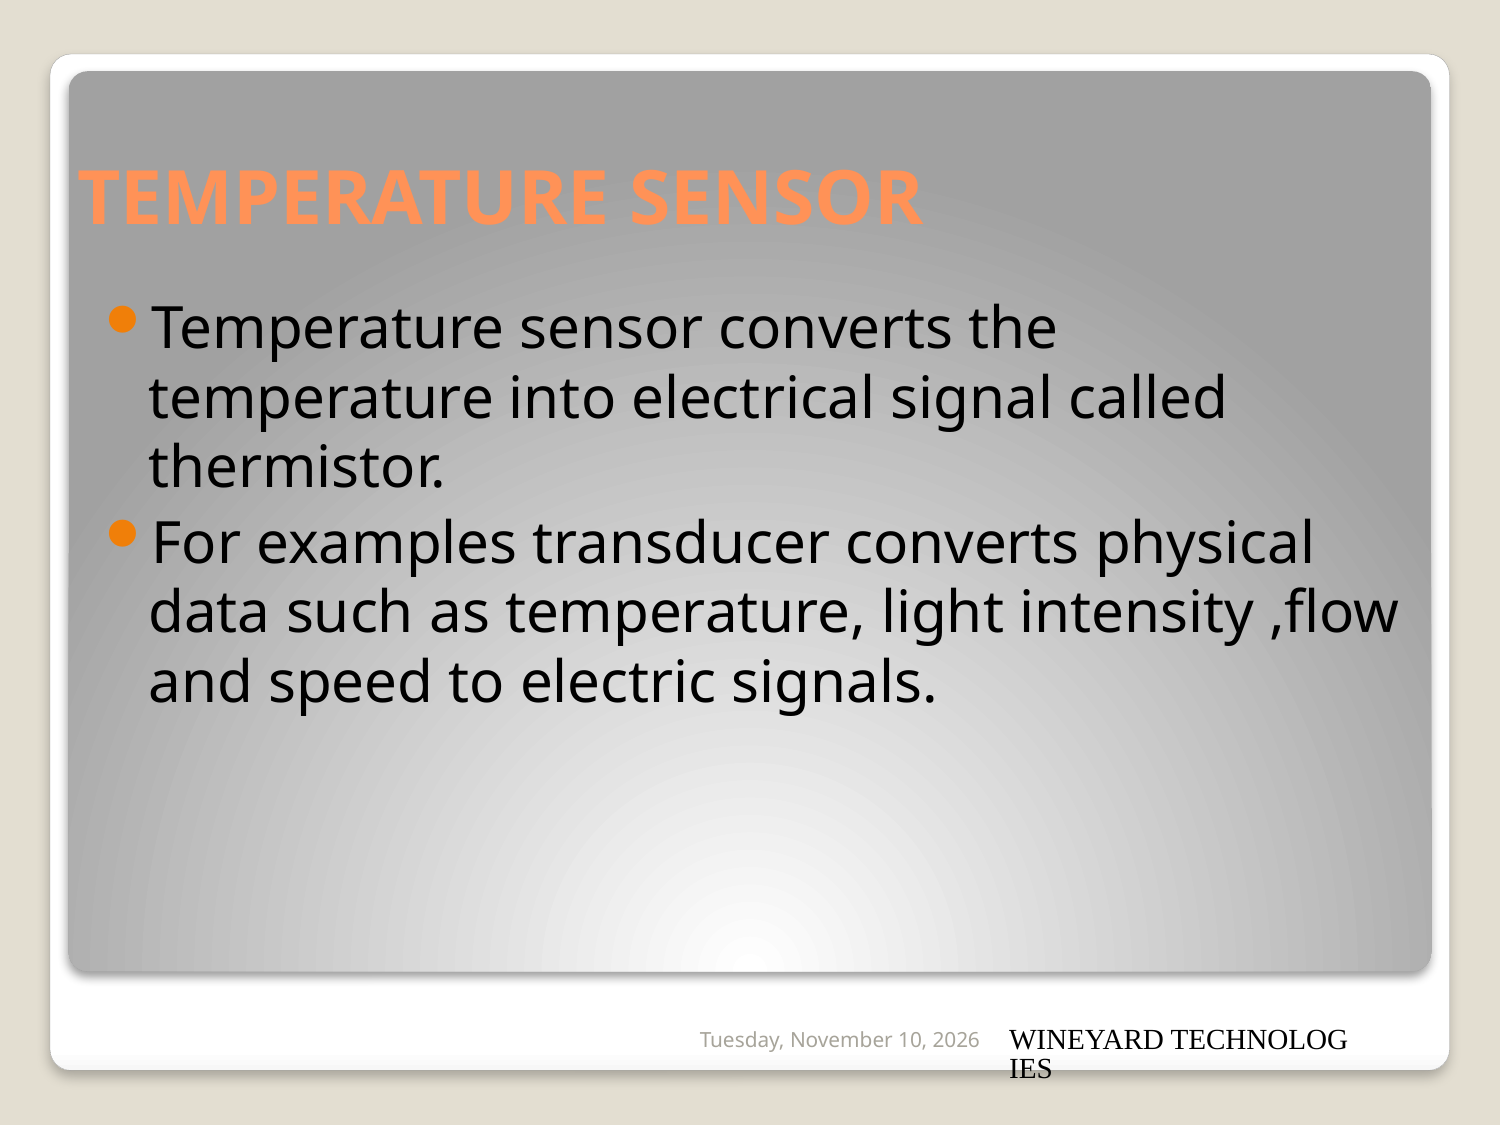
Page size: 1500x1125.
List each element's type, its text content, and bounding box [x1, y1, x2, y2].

footer WINEYARD TECHNOLOGIES [994, 1002, 1370, 1063]
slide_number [619, 1002, 994, 1063]
list Temperature sensor converts the temperature into electrical signal called thermistor. For examples transducer converts physical data such as temperature, light intensity ,flow and speed to electric signals. [75, 275, 1418, 962]
title TEMPERATURE SENSOR [62, 75, 1405, 248]
